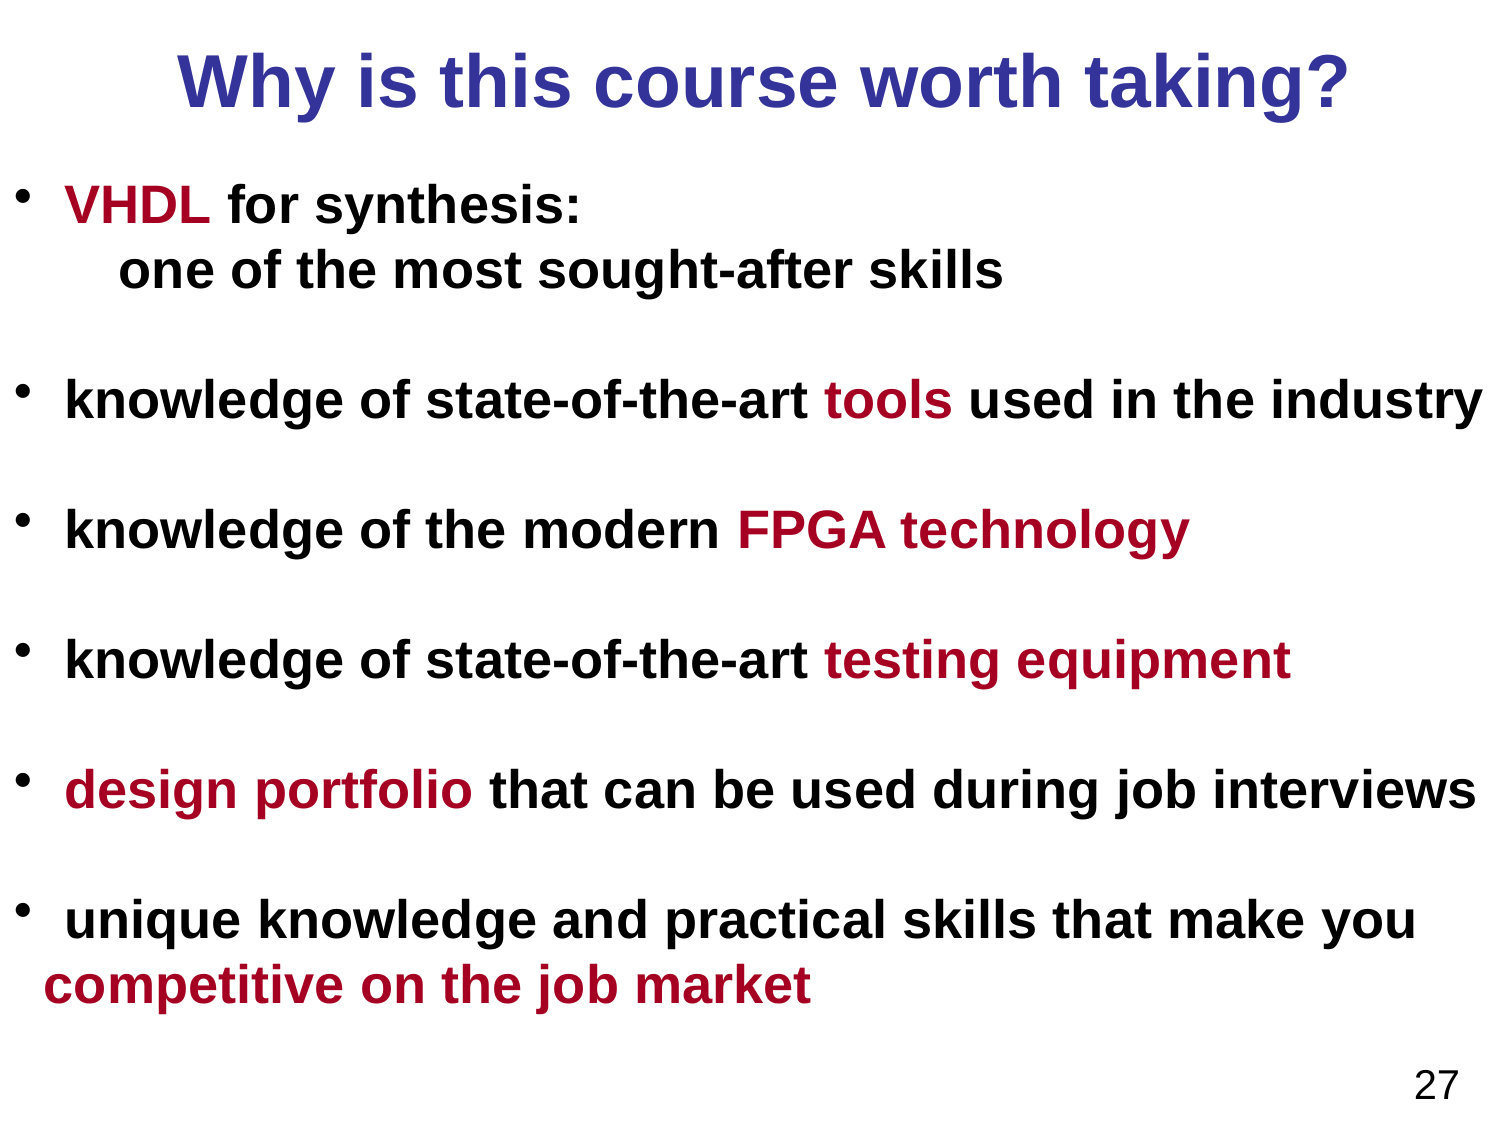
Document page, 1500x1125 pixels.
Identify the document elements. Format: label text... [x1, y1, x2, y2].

text_box Why is this course worth taking? [163, 24, 1368, 130]
text_box 27 [1162, 1050, 1475, 1125]
text_box VHDL for synthesis: one of the most sought-after skills knowledge of state-of-the-art tools used in the industry knowledge of the modern FPGA technology knowledge of state-of-the-art testing equipment design portfolio that can be used during job interviews unique knowledge and practical skills that make you competitive on the job market [0, 162, 1500, 1022]
